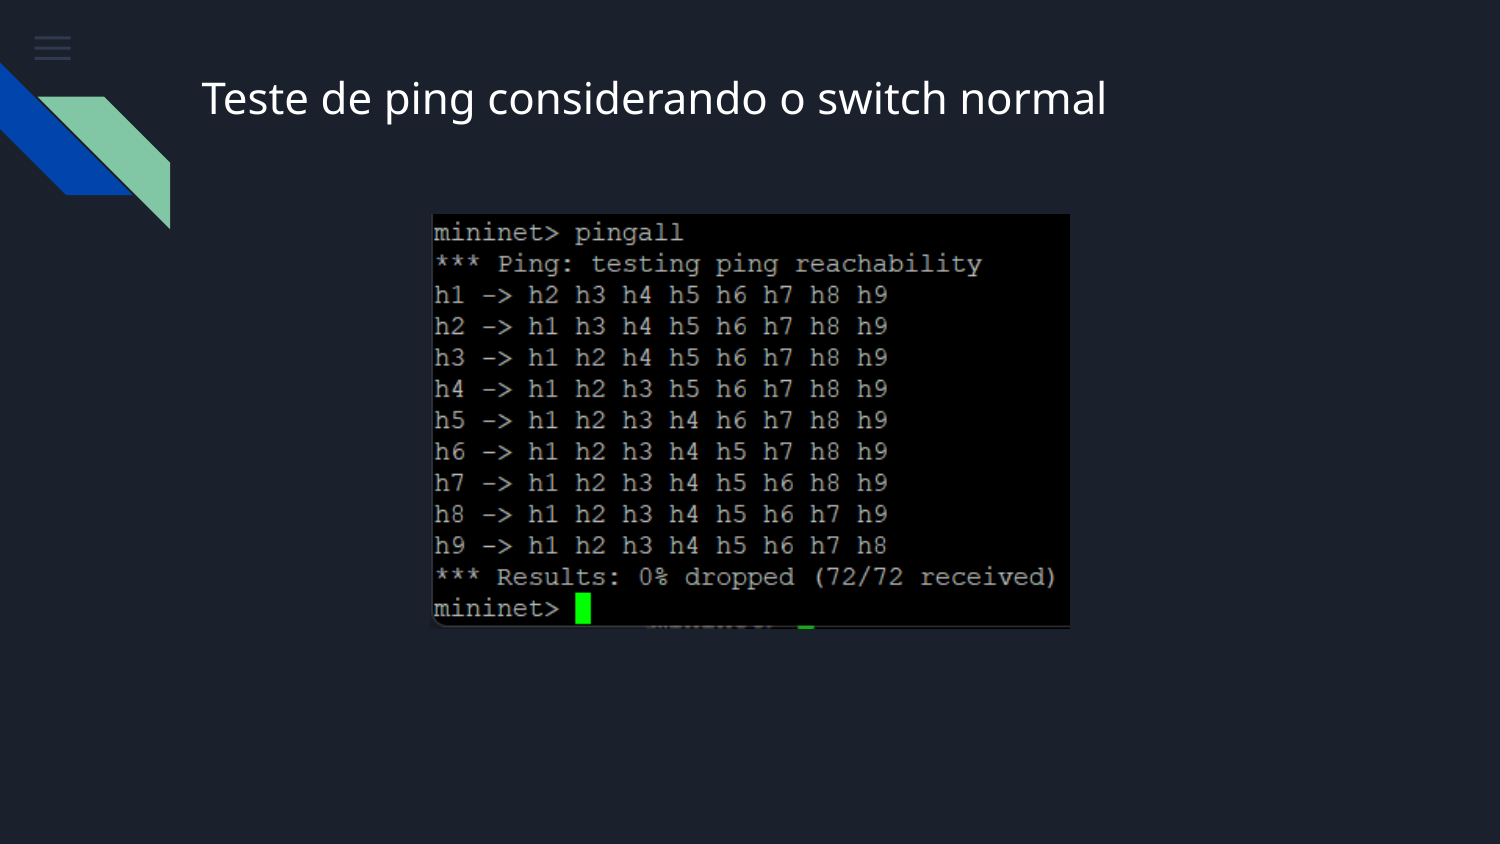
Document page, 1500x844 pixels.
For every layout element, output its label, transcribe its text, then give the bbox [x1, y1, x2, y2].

picture [430, 214, 1070, 630]
title Teste de ping considerando o switch normal [186, 56, 1486, 207]
